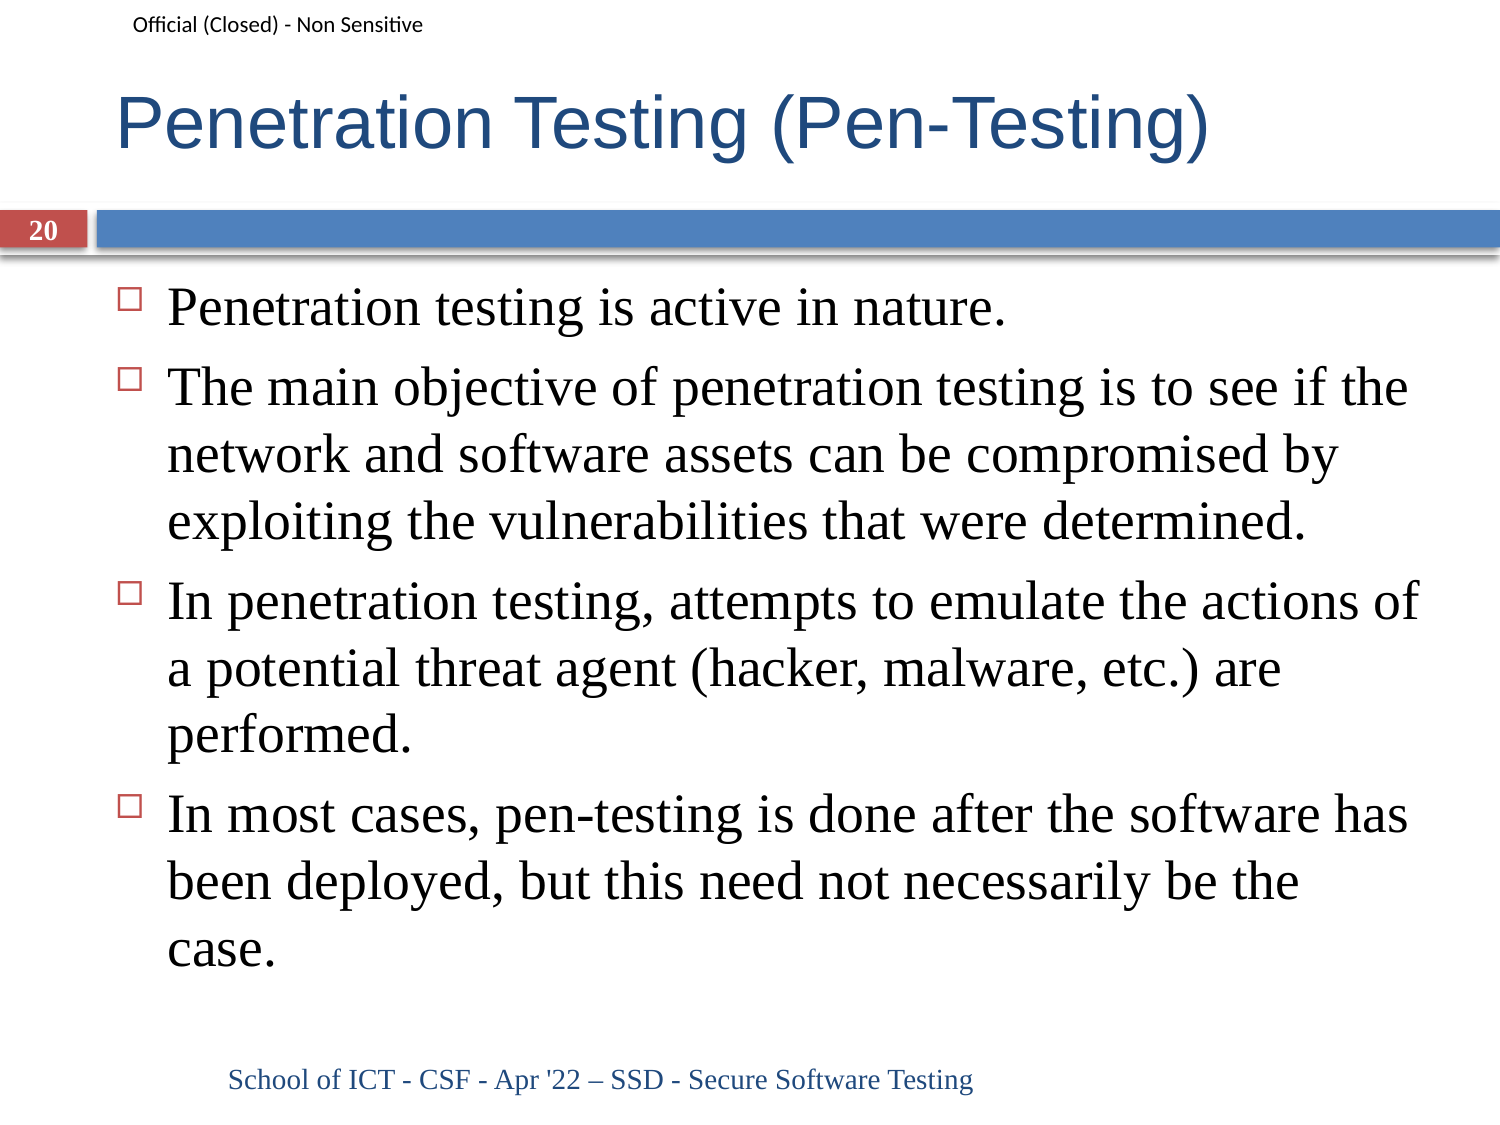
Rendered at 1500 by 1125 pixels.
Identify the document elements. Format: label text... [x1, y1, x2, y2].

slide_number 20 [0, 208, 88, 249]
title Penetration Testing (Pen-Testing) [100, 37, 1438, 200]
footer School of ICT - CSF - Apr '22 – SSD - Secure Software Testing [99, 1048, 990, 1108]
list Penetration testing is active in nature. The main objective of penetration testing is to see if the network and software assets can be compromised by exploiting the vulnerabilities that were determined. In penetration testing, attempts to emulate the actions of a potential threat agent (hacker, malware, etc.) are performed. In most cases, pen-testing is done after the software has been deployed, but this need not necessarily be the case. [100, 262, 1438, 1000]
